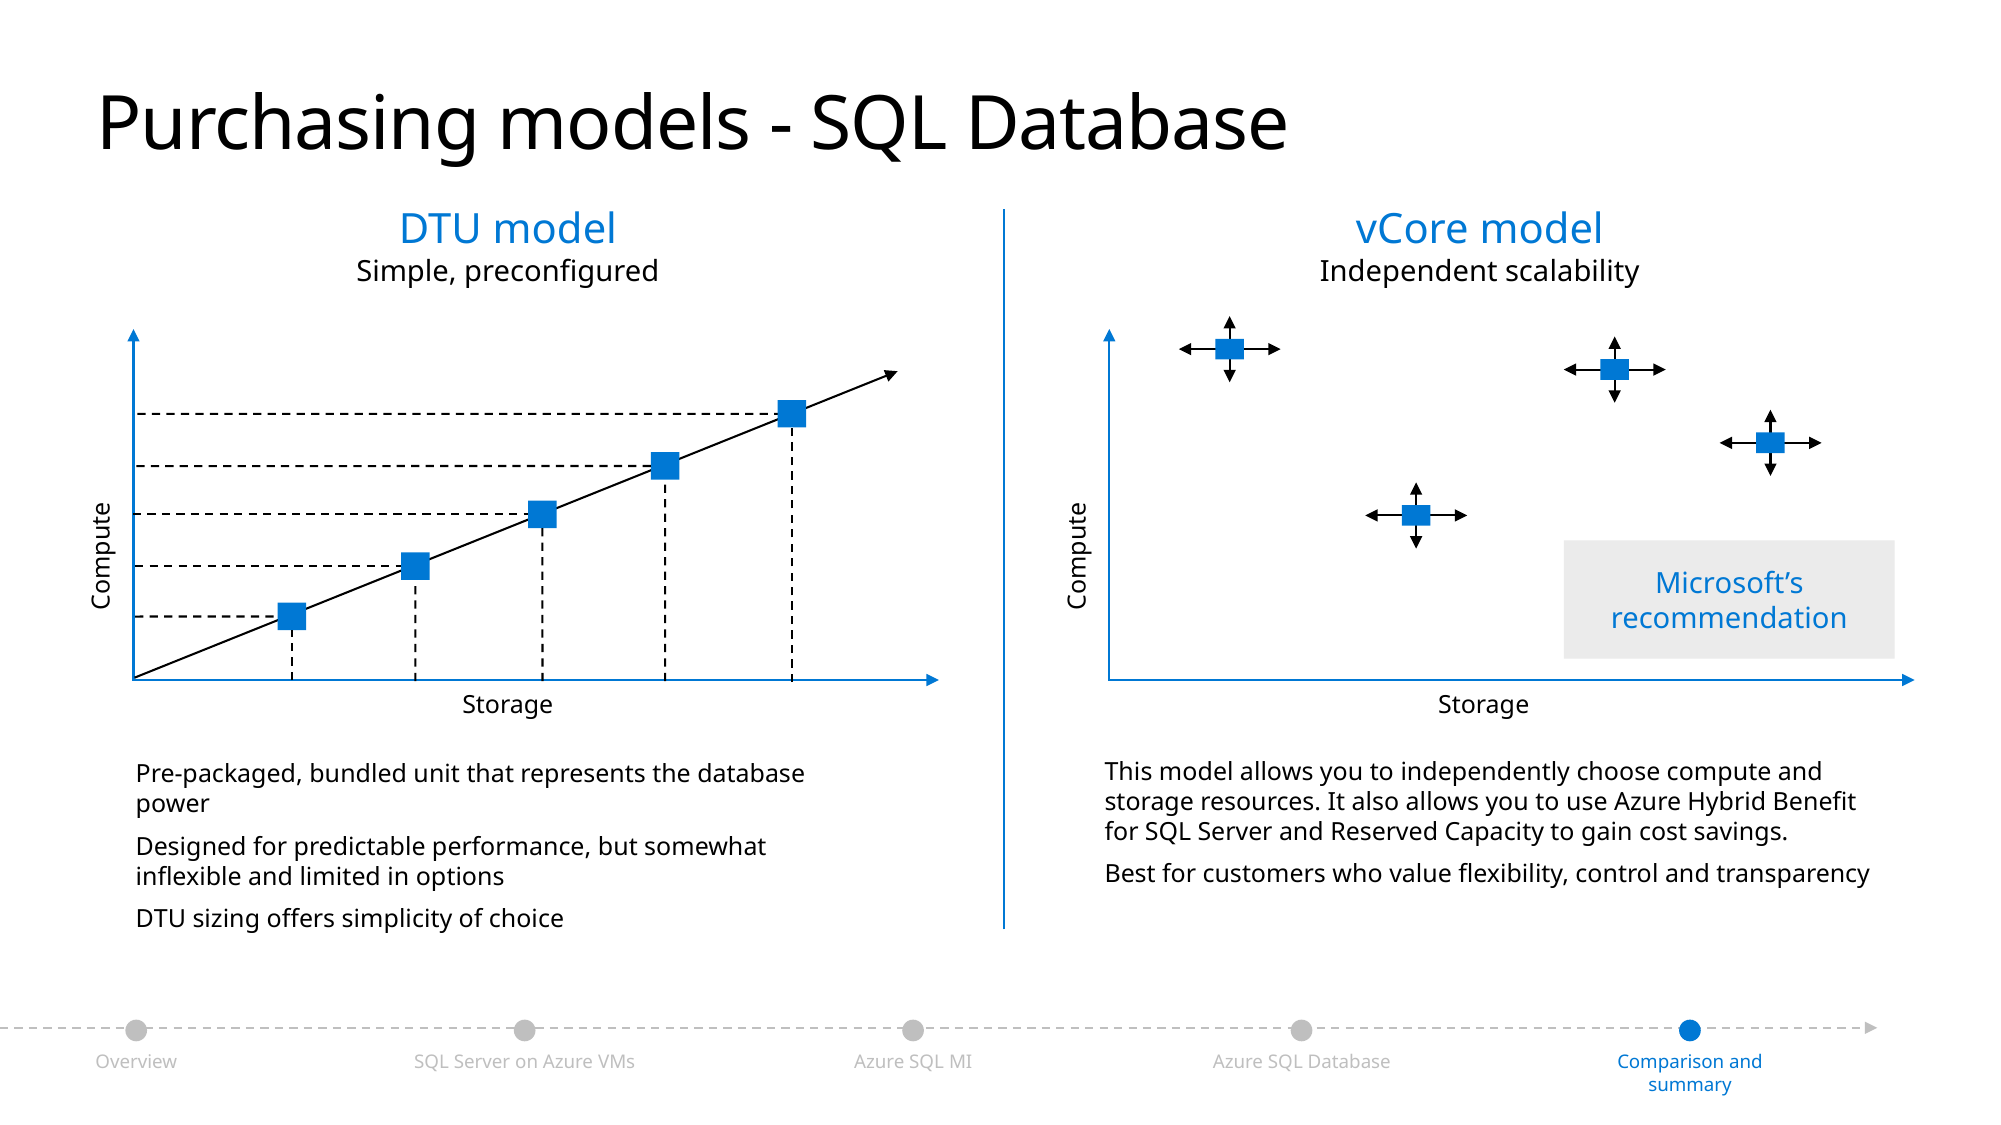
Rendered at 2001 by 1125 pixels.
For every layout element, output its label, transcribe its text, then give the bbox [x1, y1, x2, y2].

text_box [569, 631, 954, 716]
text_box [1107, 315, 1915, 681]
text_box Pre-packaged, bundled unit that represents the database power Designed for predictable performance, but somewhat inflexible and limited in options DTU sizing offers simplicity of choice [120, 750, 895, 940]
text_box This model allows you to independently choose compute and storage resources. It also allows you to use Azure Hybrid Benefit for SQL Server and Reserved Capacity to gain cost savings. Best for customers who value flexibility, control and transparency [1074, 740, 1927, 952]
text_box Purchasing models - SQL Database [96, 74, 1904, 165]
text_box Compute [1053, 487, 1098, 626]
text_box Compute [77, 487, 122, 626]
text_box [74, 631, 447, 716]
text_box DTU model Simple, preconfigured [341, 194, 675, 295]
text_box vCore model Independent scalability [1305, 194, 1655, 295]
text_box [132, 328, 940, 683]
text_box Storage [1423, 681, 1545, 727]
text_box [0, 1019, 1878, 1074]
text_box Storage [447, 683, 569, 727]
